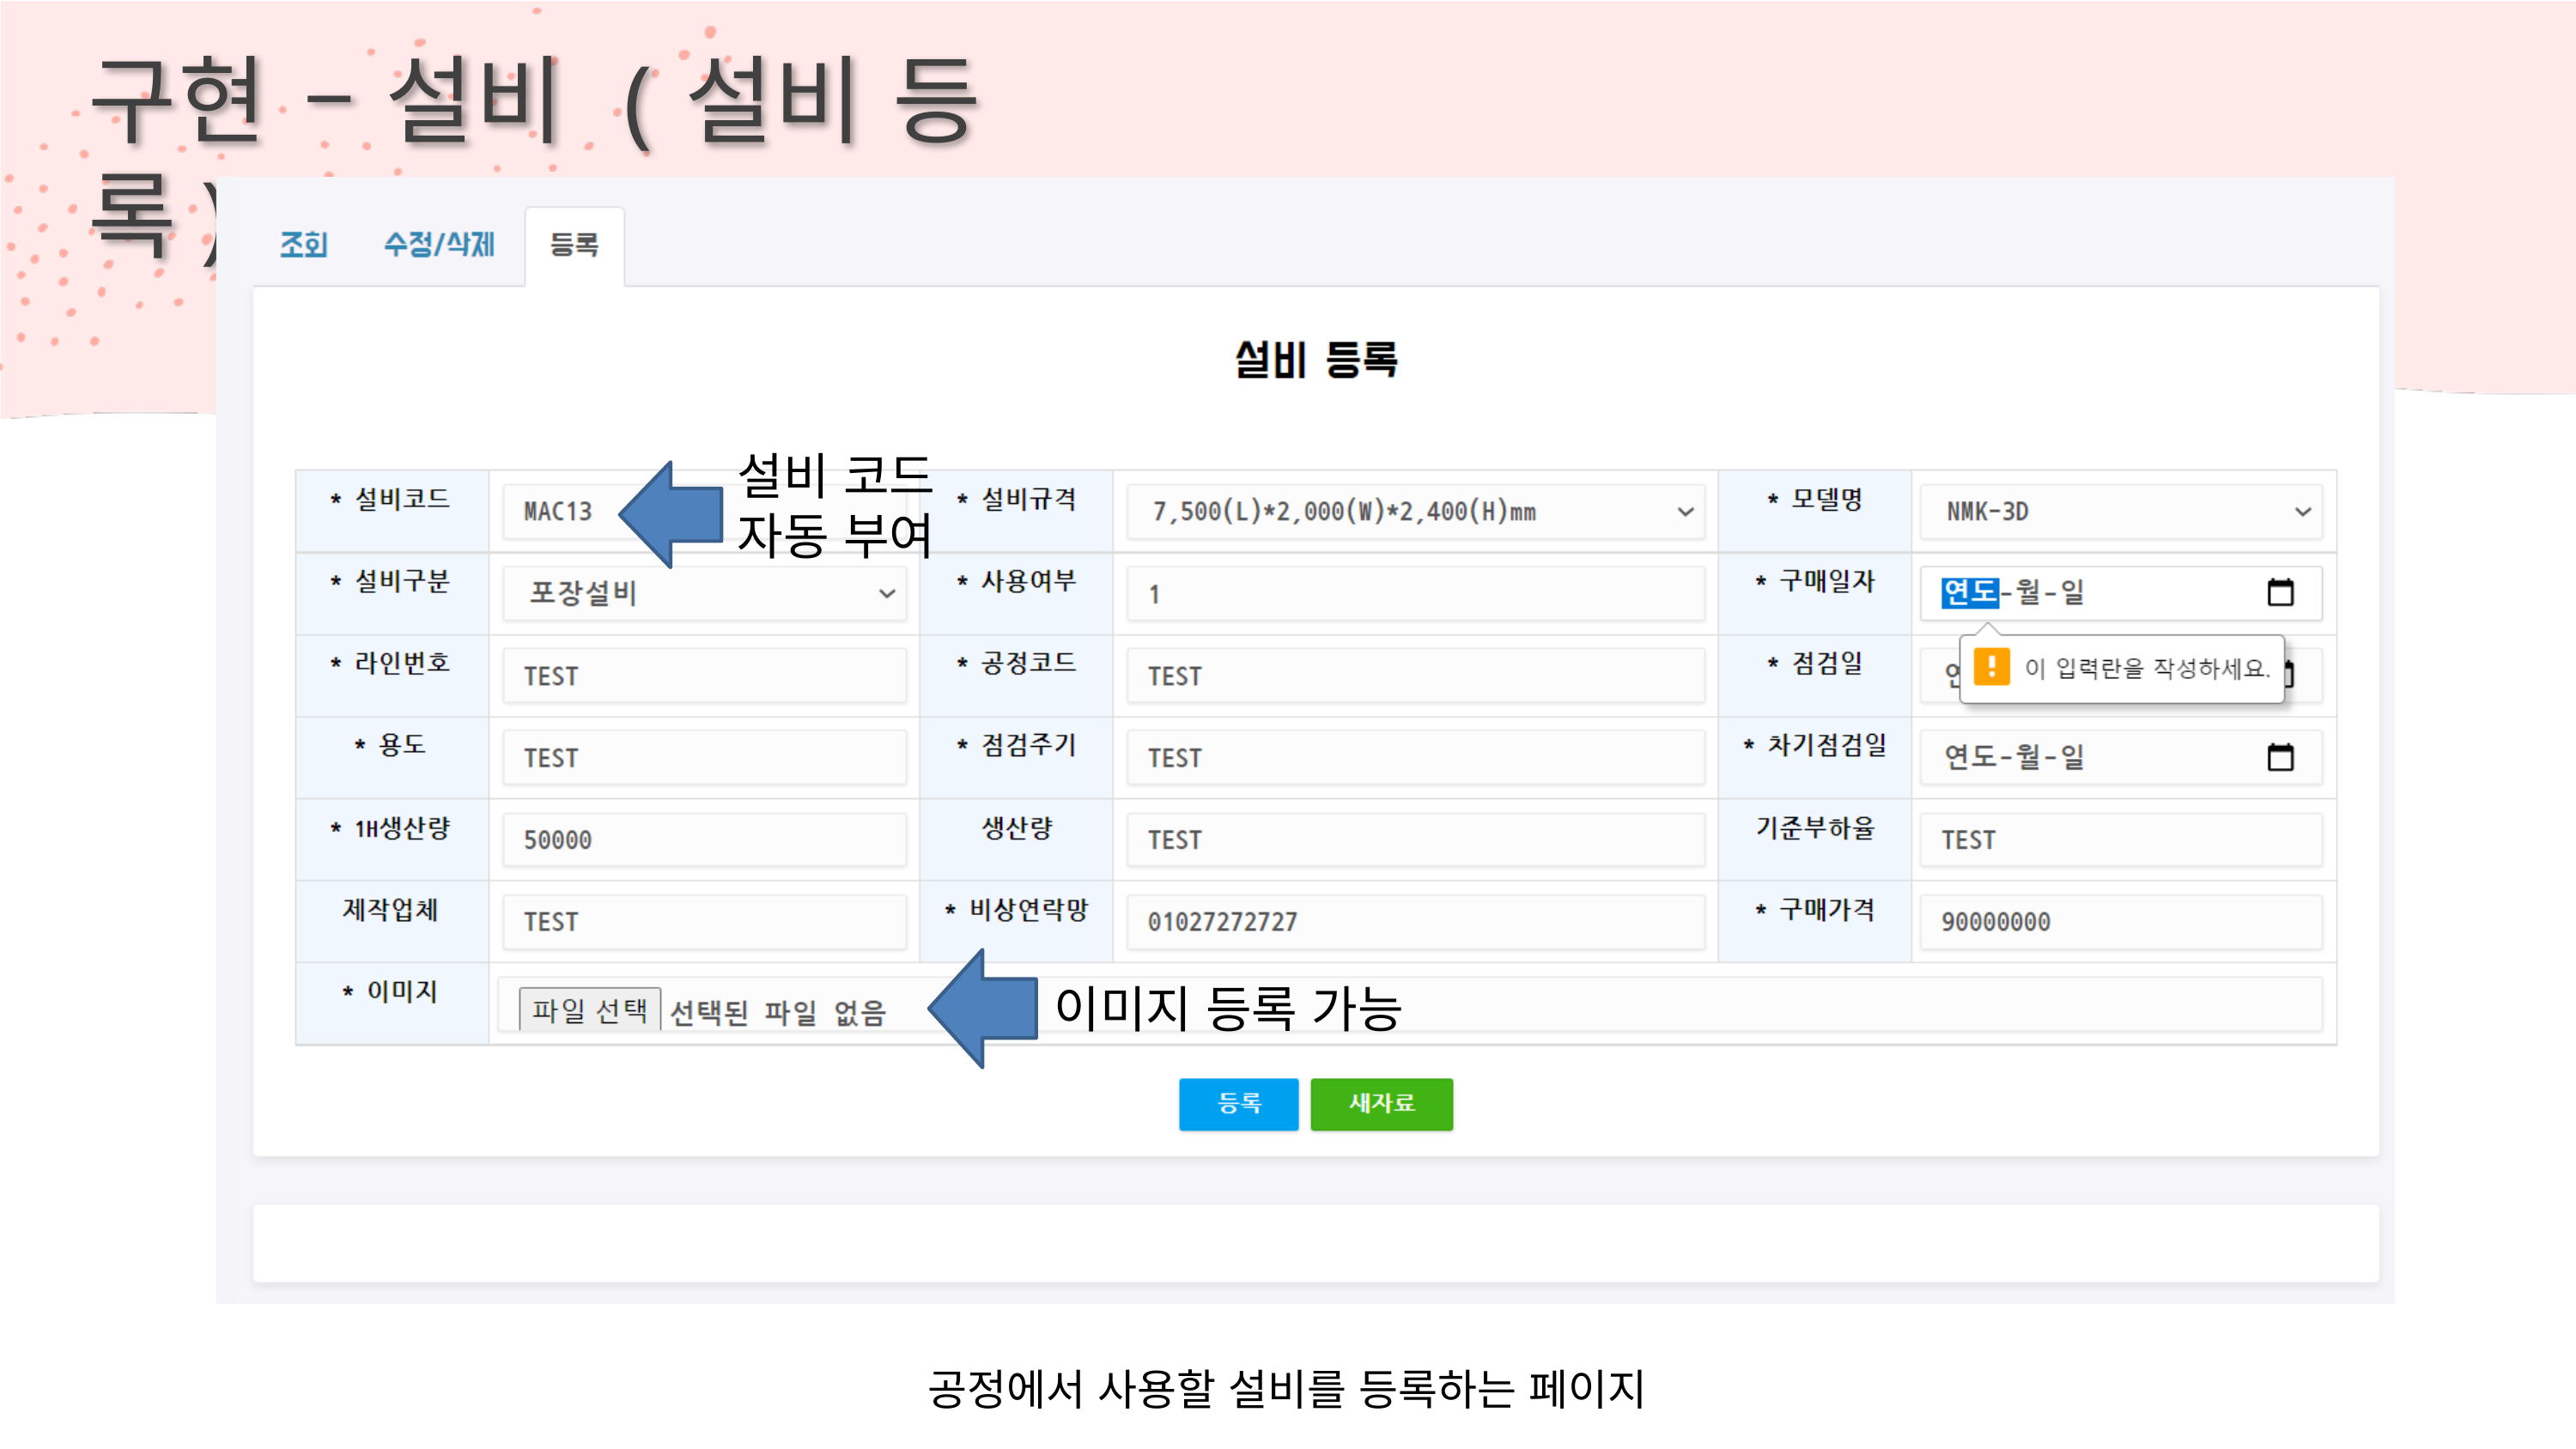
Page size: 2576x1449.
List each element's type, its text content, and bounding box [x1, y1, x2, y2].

text_box 공정에서 사용할 설비를 등록하는 페이지 [915, 1356, 1661, 1422]
picture [216, 177, 2396, 1304]
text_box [0, 0, 2576, 419]
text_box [0, 7, 732, 440]
